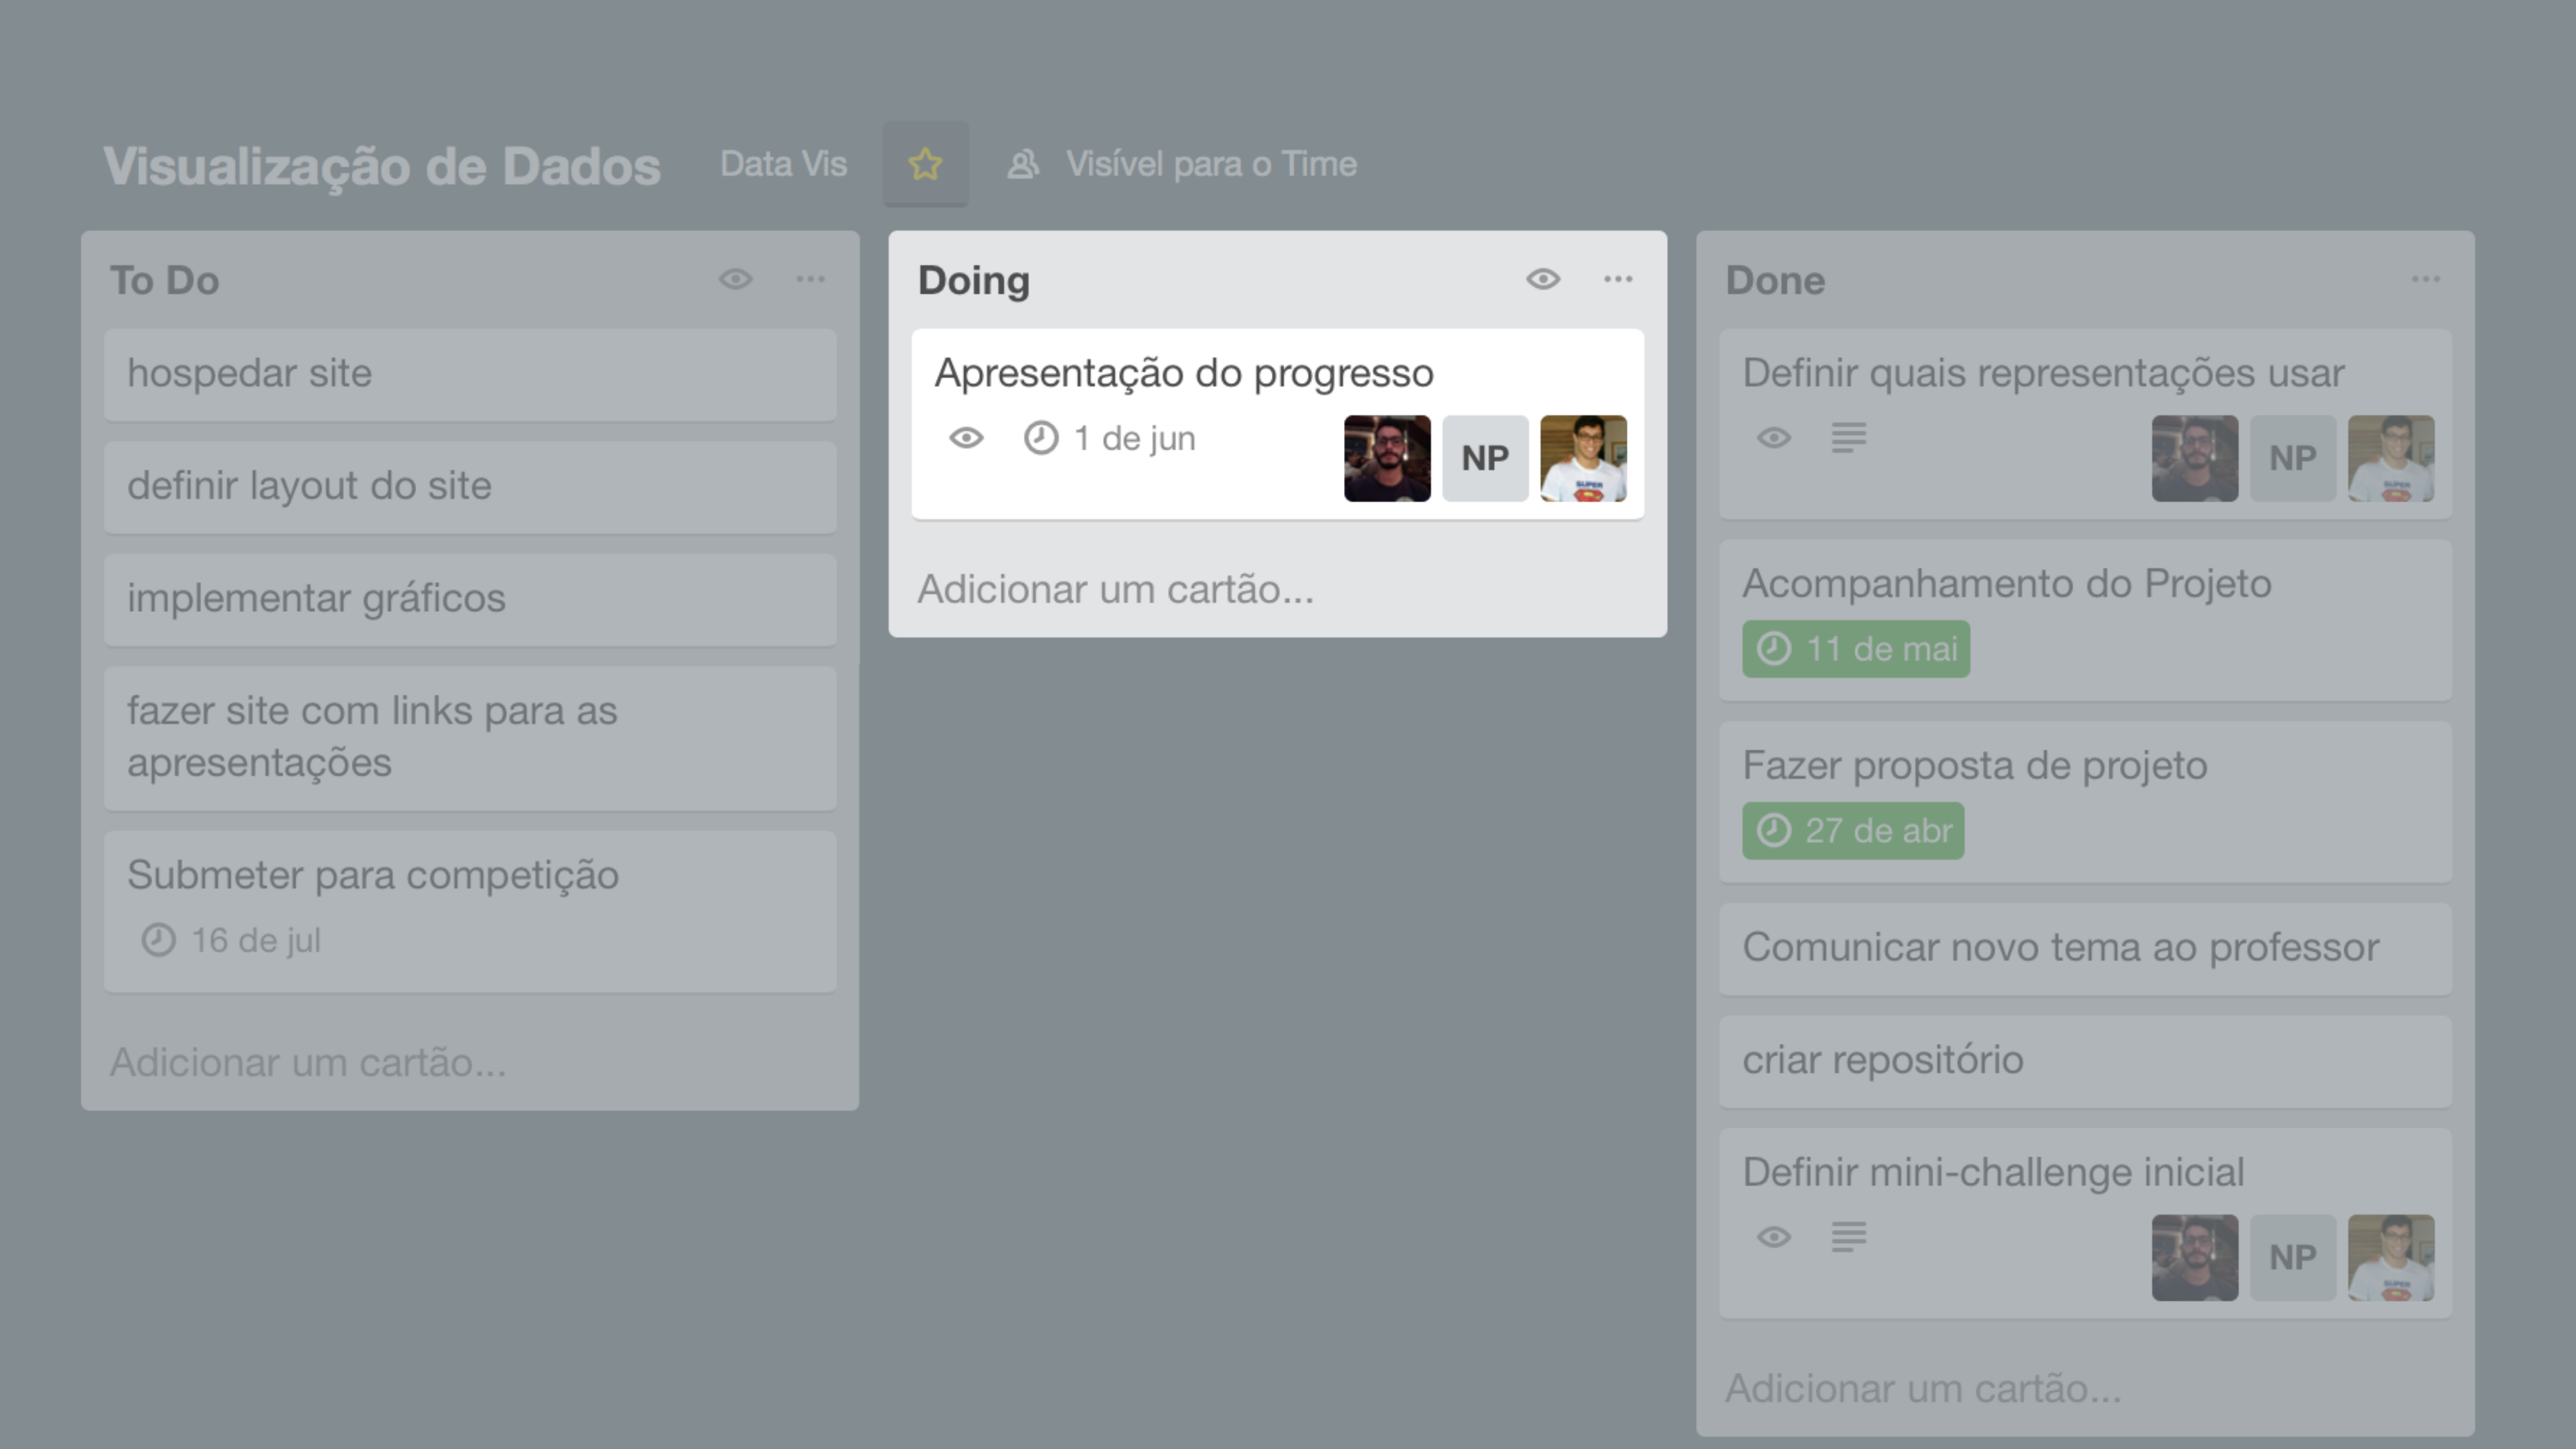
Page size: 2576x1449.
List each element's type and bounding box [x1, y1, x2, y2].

text_box [0, 0, 2576, 1449]
